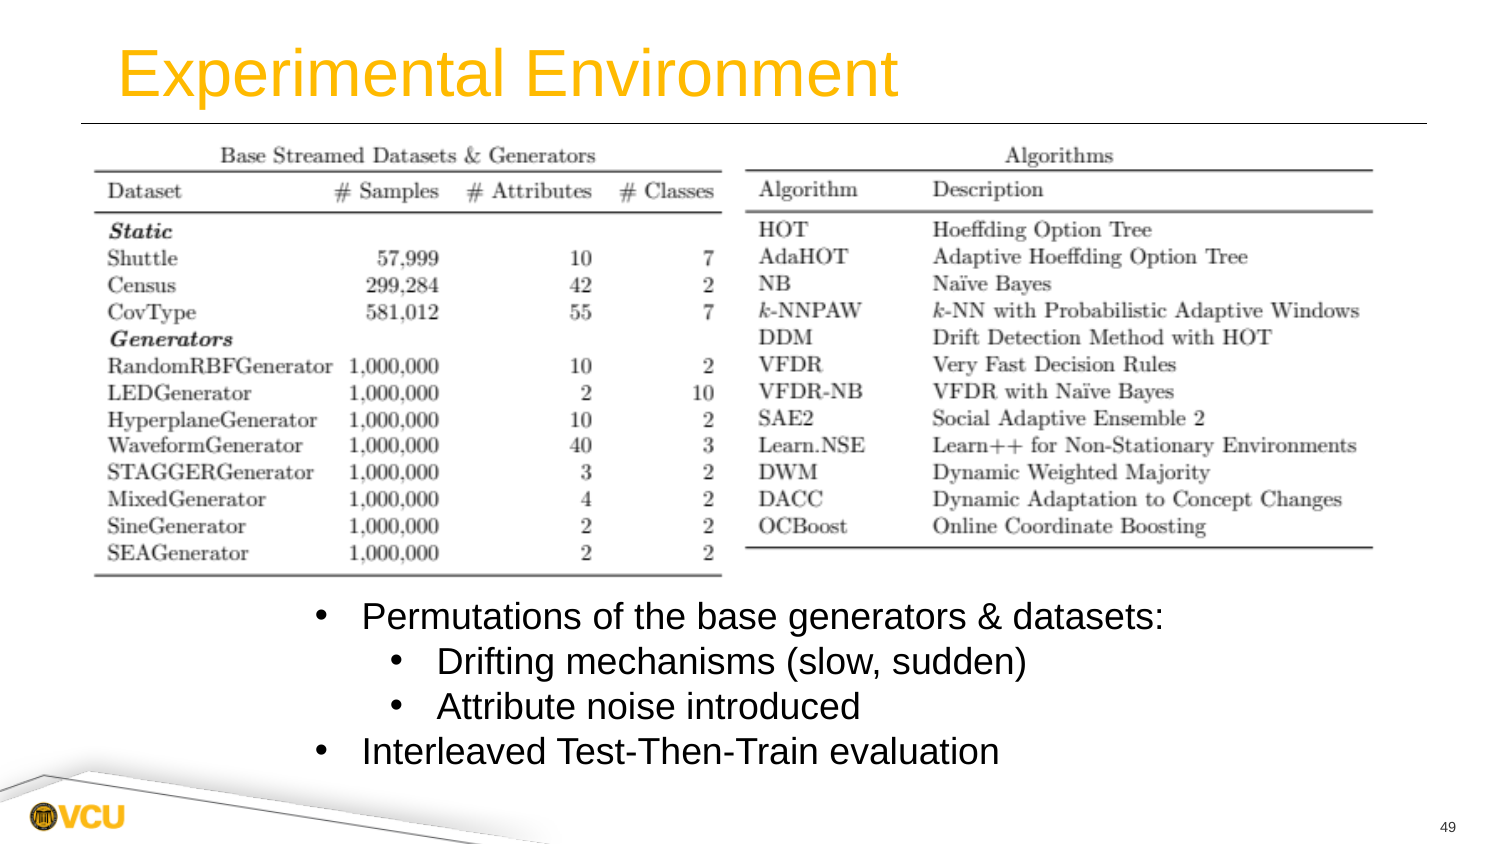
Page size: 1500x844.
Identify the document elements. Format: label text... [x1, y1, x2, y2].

title Experimental Environment [103, 31, 1397, 137]
text_box Permutations of the base generators & datasets: Drifting mechanisms (slow, sudden) Attribute noise introduced Interleaved Test-Then-Train evaluation [299, 584, 1200, 825]
picture [737, 136, 1381, 585]
slide_number 49 [1400, 813, 1472, 841]
picture [86, 136, 731, 585]
